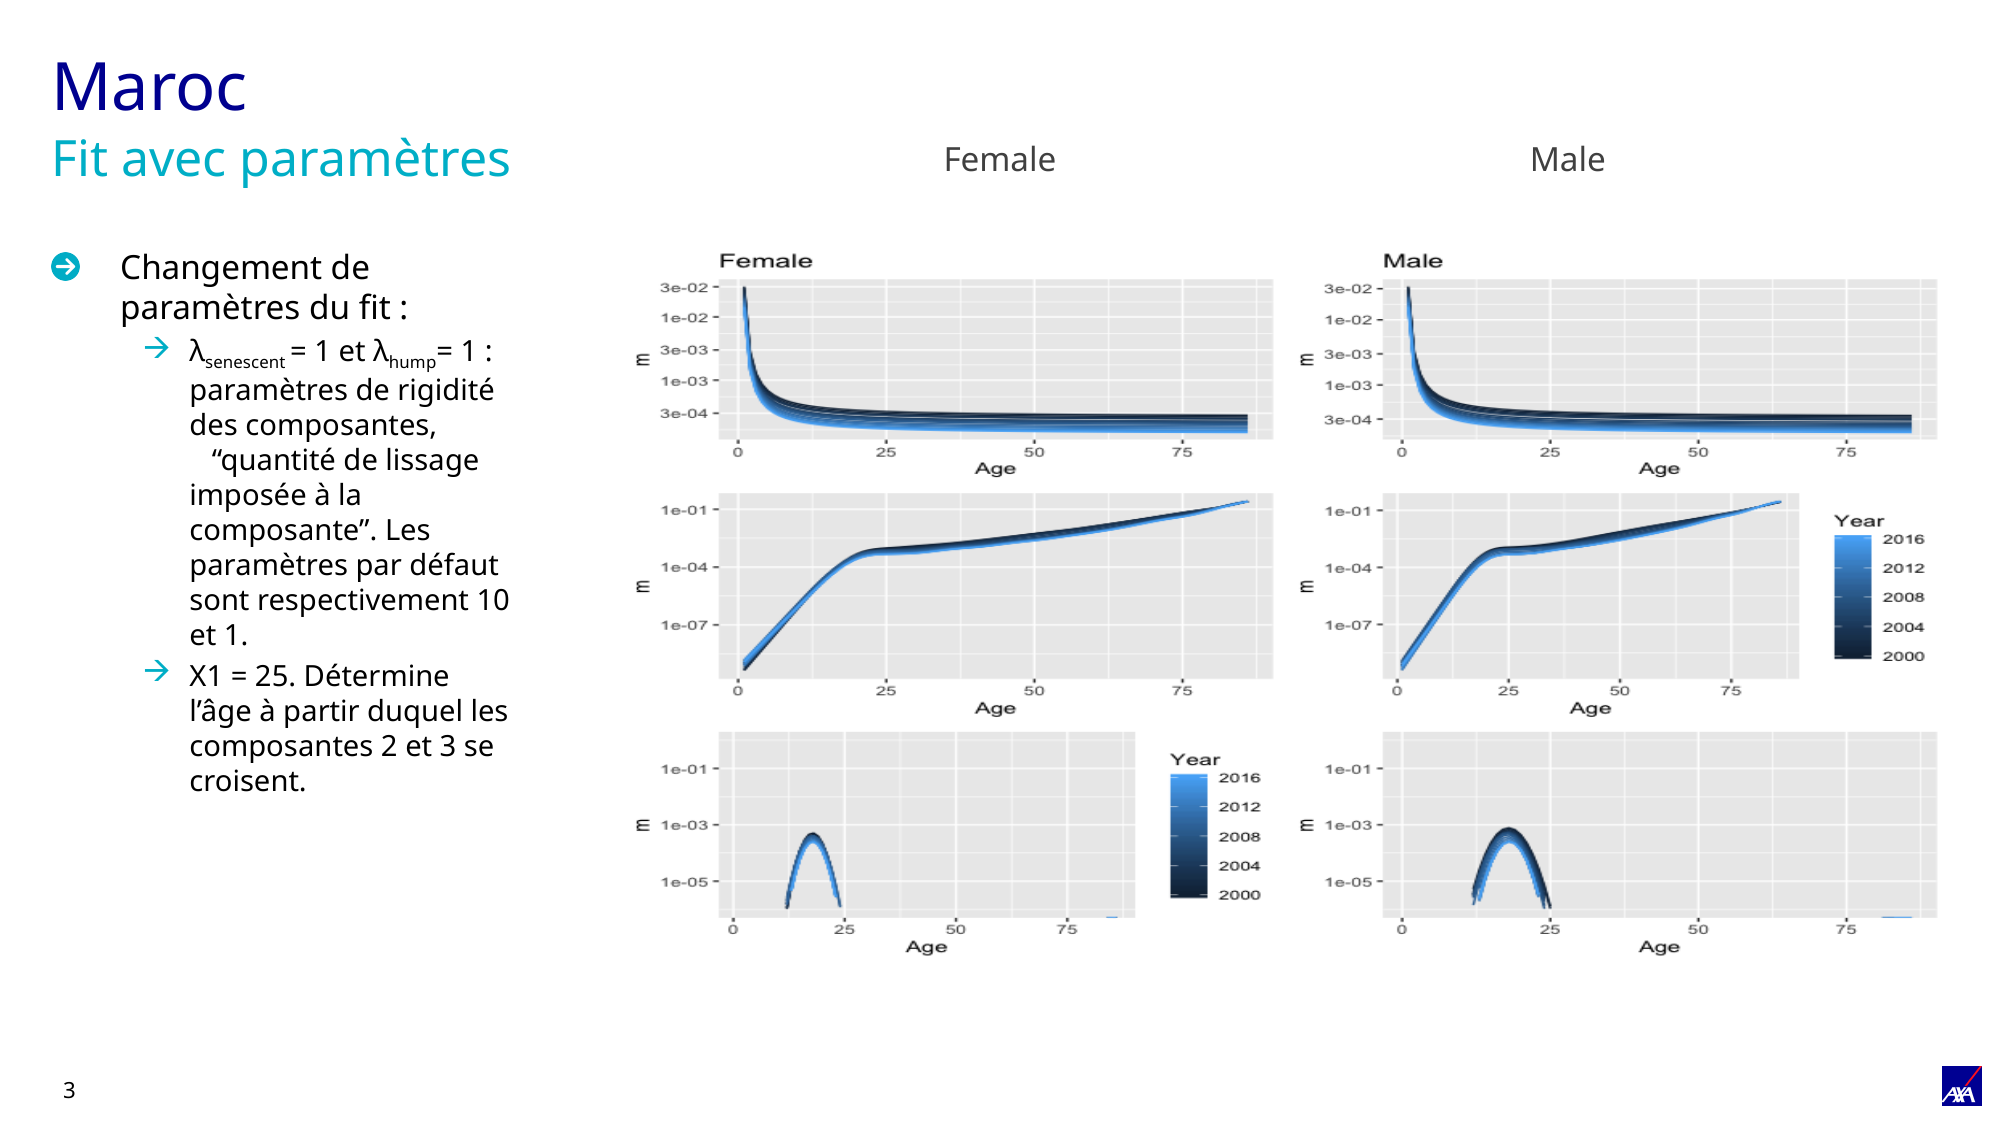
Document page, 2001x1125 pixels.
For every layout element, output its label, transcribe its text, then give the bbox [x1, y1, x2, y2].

picture [1942, 1066, 1982, 1106]
text_box Female [943, 138, 1057, 179]
list Fit avec paramètres [51, 125, 1981, 188]
text_box Male [1529, 138, 1607, 179]
title Maroc [51, 45, 1981, 123]
picture [51, 252, 80, 281]
picture [621, 246, 1950, 963]
list Changement de paramètres du fit : λsenescent = 1 et λhump= 1 : paramètres de rigidité des composantes, “quantité de lissage imposée à la composante”. Les paramètres par défaut sont respectivement 10 et 1. X1 = 25. Détermine l’âge à partir duquel les composantes 2 et 3 se croisent. [51, 246, 513, 1047]
